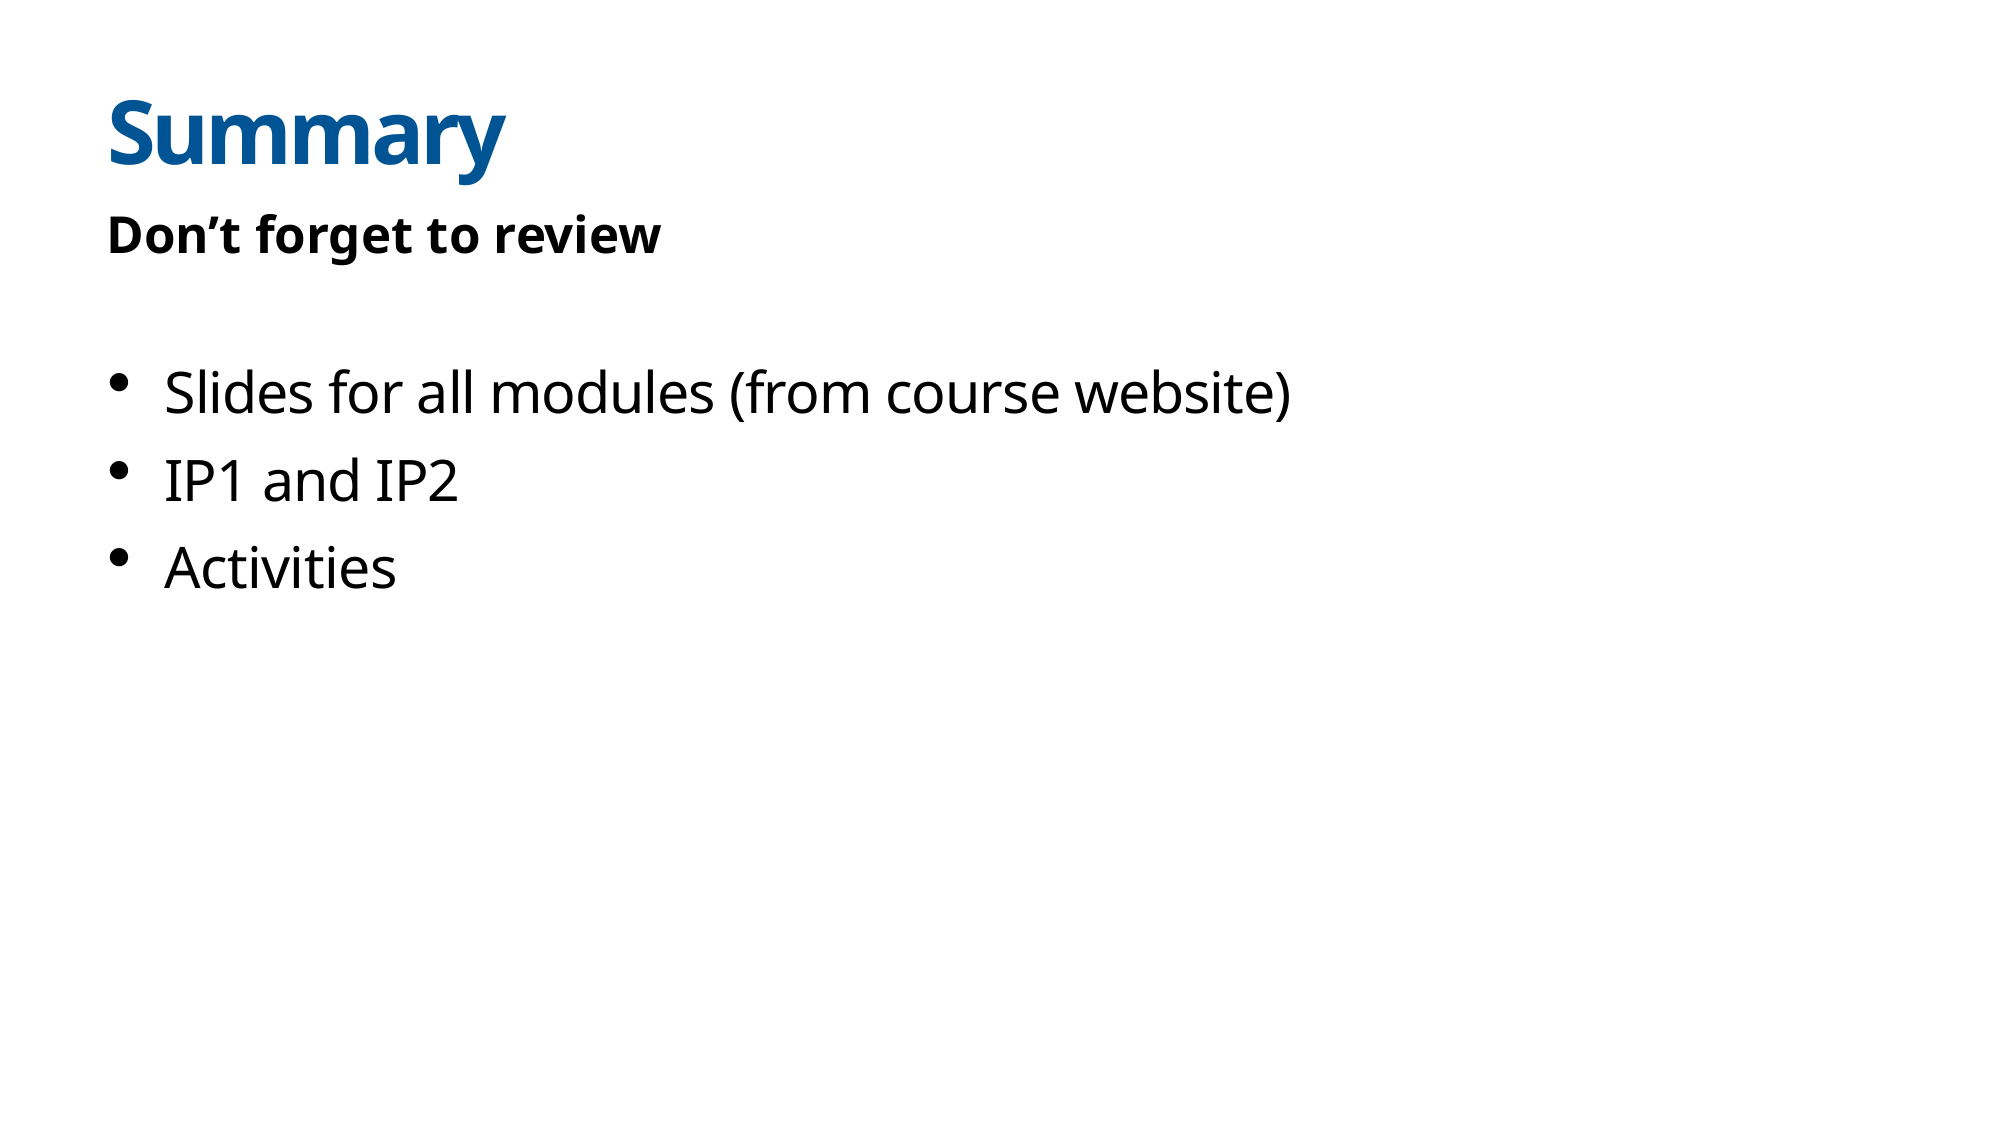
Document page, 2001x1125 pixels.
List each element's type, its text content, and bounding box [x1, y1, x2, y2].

title Summary [98, 87, 1902, 194]
list Slides for all modules (from course website) IP1 and IP2 Activities [98, 347, 1902, 1026]
list Don’t forget to review [98, 194, 1902, 272]
